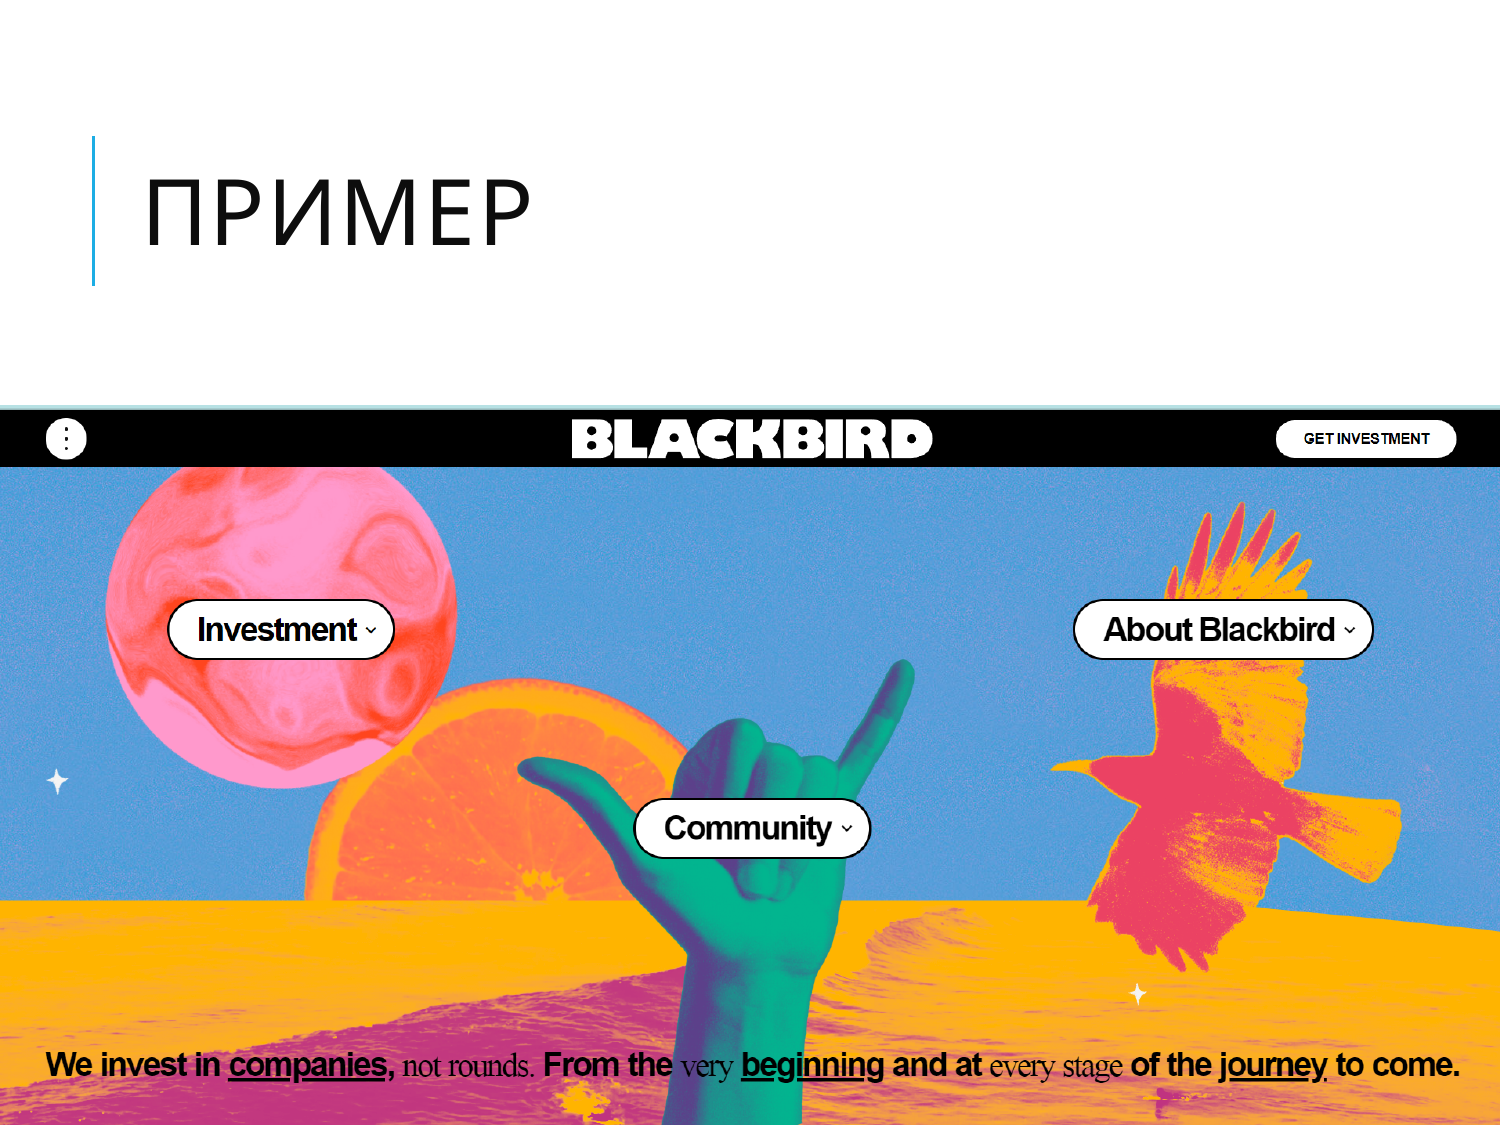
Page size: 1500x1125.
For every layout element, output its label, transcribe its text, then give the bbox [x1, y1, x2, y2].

picture [0, 405, 1500, 1125]
title Пример [126, 96, 1322, 342]
